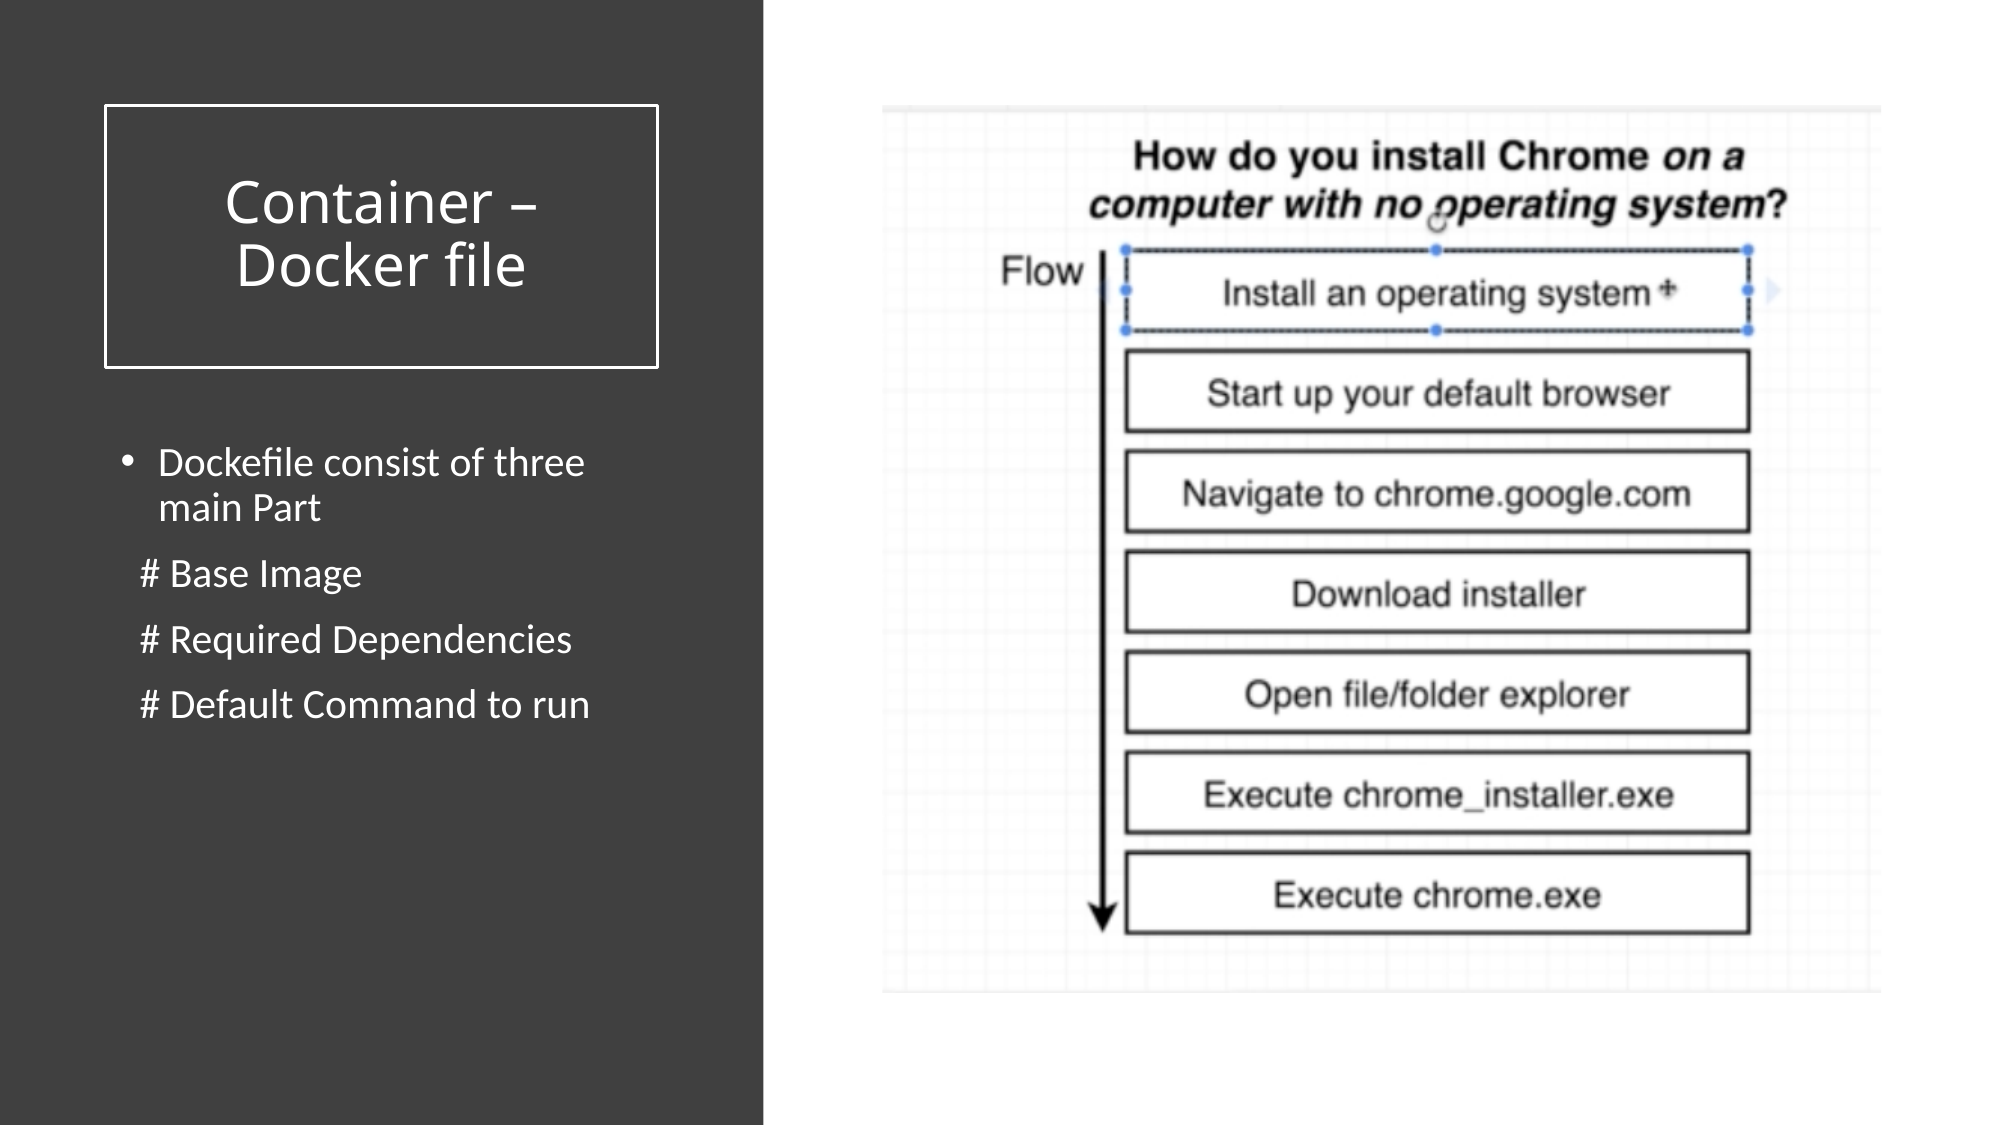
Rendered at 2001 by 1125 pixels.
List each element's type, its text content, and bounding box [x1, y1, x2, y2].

picture [882, 105, 1882, 993]
list Dockefile consist of three main Part # Base Image # Required Dependencies # Default Command to run [105, 432, 658, 994]
text_box [0, 0, 764, 1125]
title Container – Docker file [105, 105, 658, 368]
